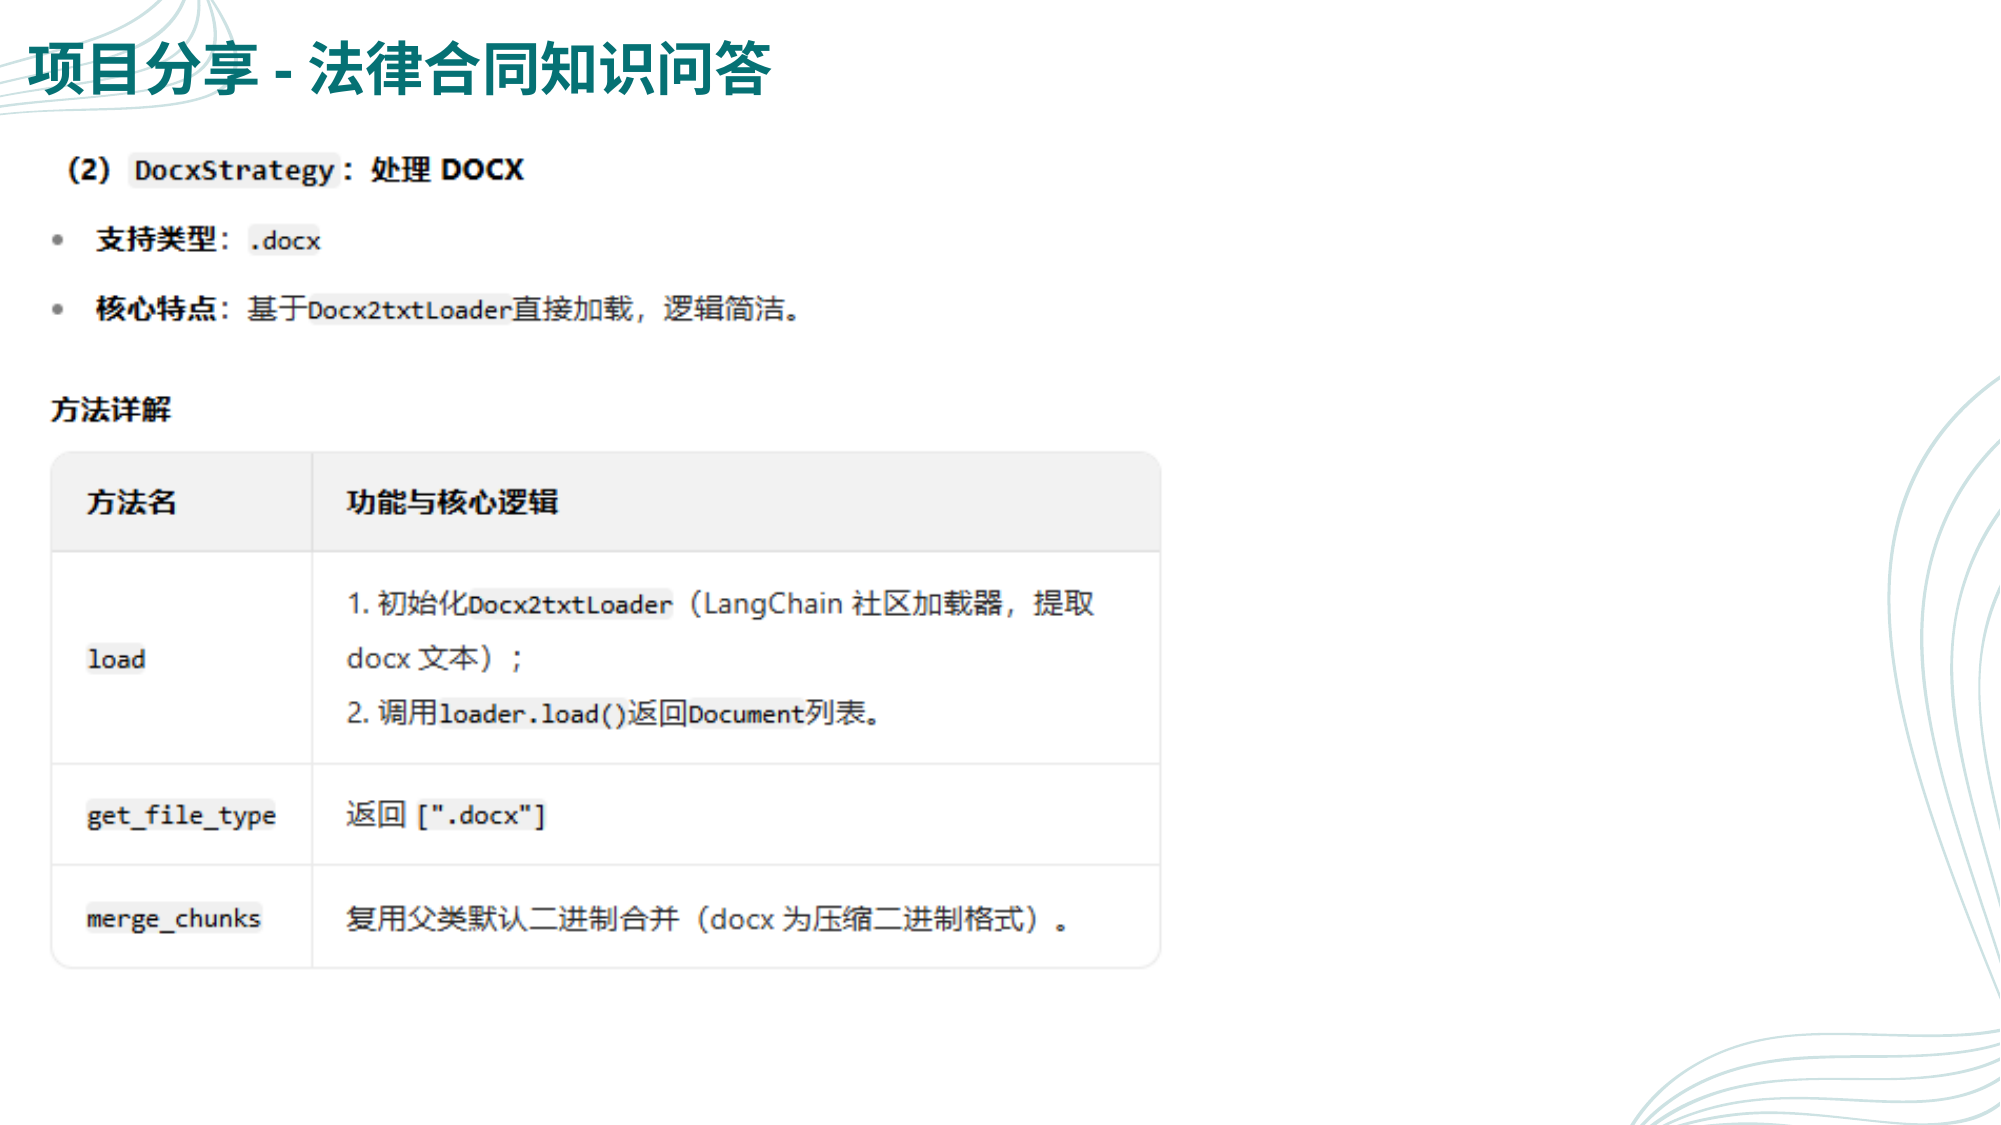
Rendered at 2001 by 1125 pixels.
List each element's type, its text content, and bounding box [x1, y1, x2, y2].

title 项目分享-法律合同知识问答 [27, 0, 1800, 103]
picture [36, 134, 1242, 999]
